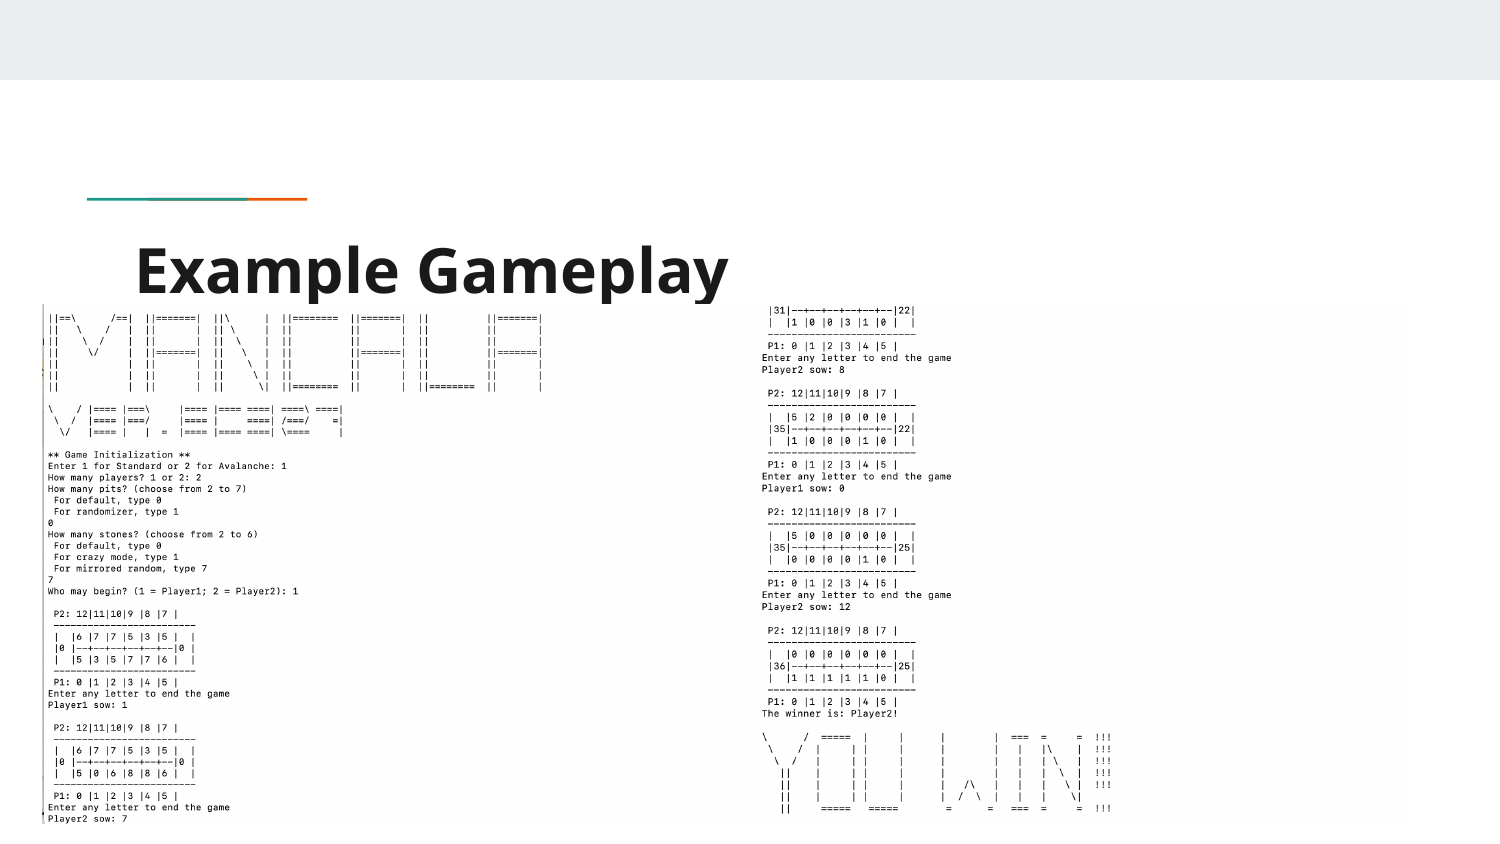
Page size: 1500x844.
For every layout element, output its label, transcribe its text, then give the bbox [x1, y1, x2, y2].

title Example Gameplay [119, 216, 1381, 302]
picture [41, 303, 1408, 825]
